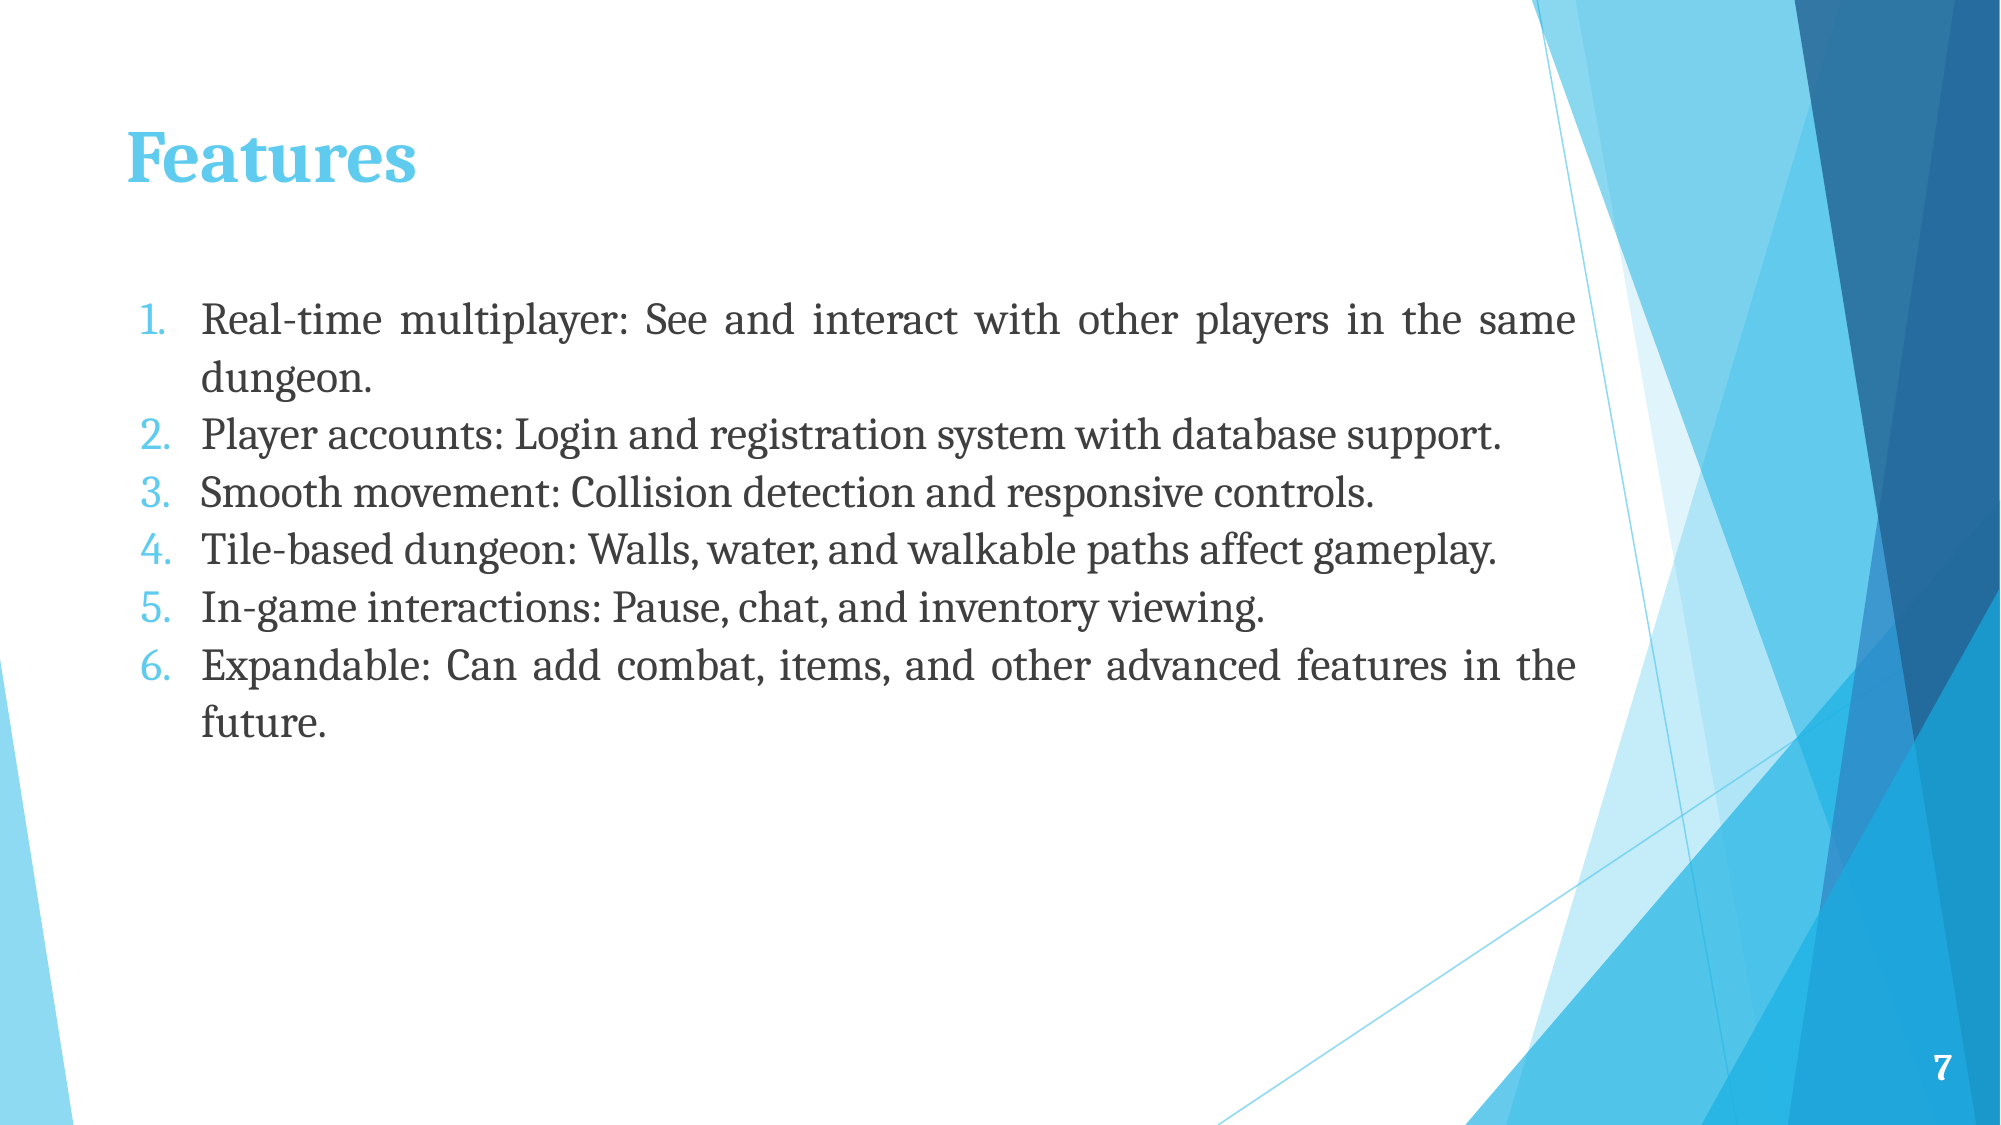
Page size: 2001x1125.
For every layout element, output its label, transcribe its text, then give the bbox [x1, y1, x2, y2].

list Real-time multiplayer: See and interact with other players in the same dungeon. Player accounts: Login and registration system with database support. Smooth movement: Collision detection and responsive controls. Tile-based dungeon: Walls, water, and walkable paths affect gameplay. In-game interactions: Pause, chat, and inventory viewing. Expandable: Can add combat, items, and other advanced features in the future. [111, 278, 1593, 1036]
slide_number 7 [1855, 1035, 1968, 1096]
title Features [111, 99, 1522, 278]
